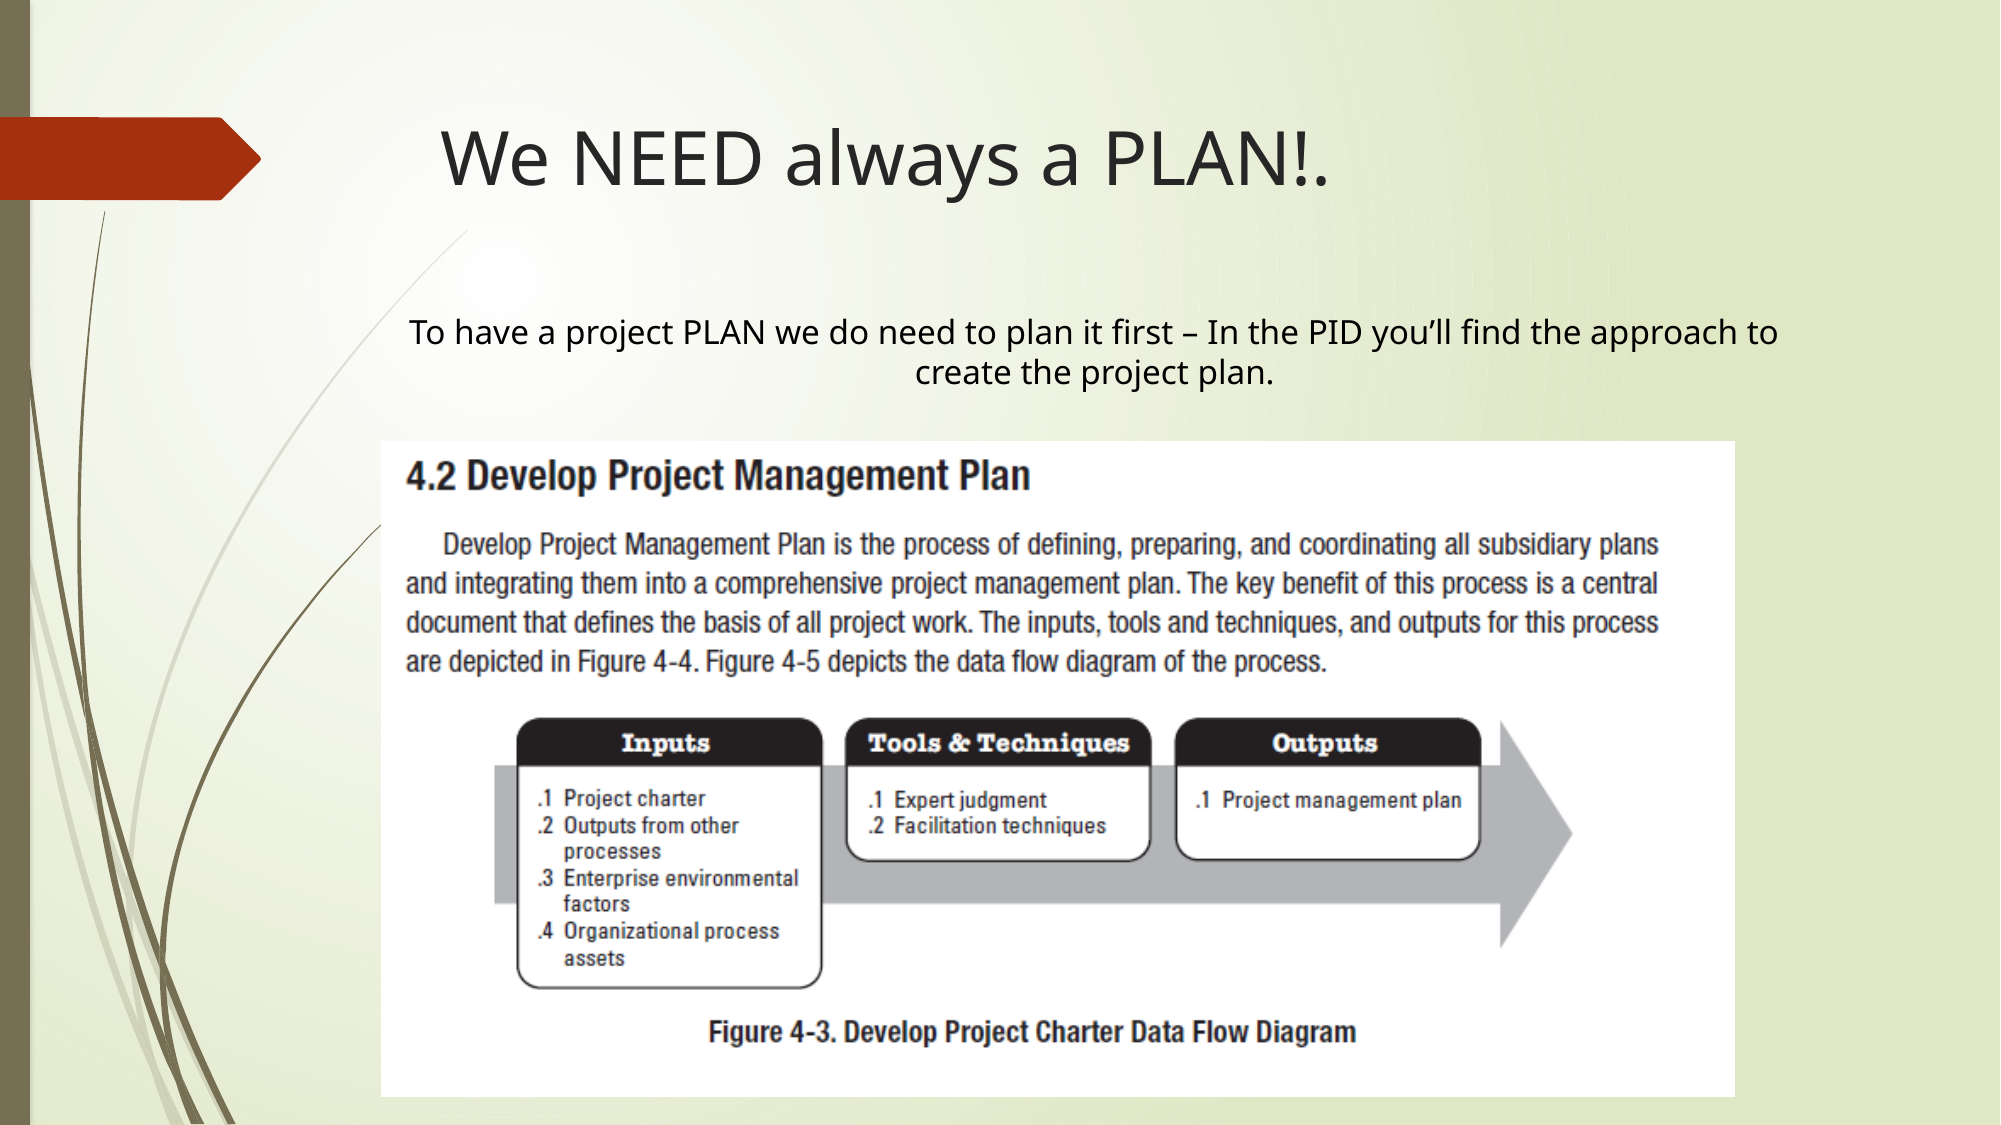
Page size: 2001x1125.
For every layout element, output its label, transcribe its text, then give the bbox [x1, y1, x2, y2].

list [380, 441, 1735, 1097]
text_box To have a project PLAN we do need to plan it first – In the PID you’ll find the approach to create the project plan. [300, 242, 1815, 442]
title We NEED always a PLAN!. [425, 102, 1888, 313]
